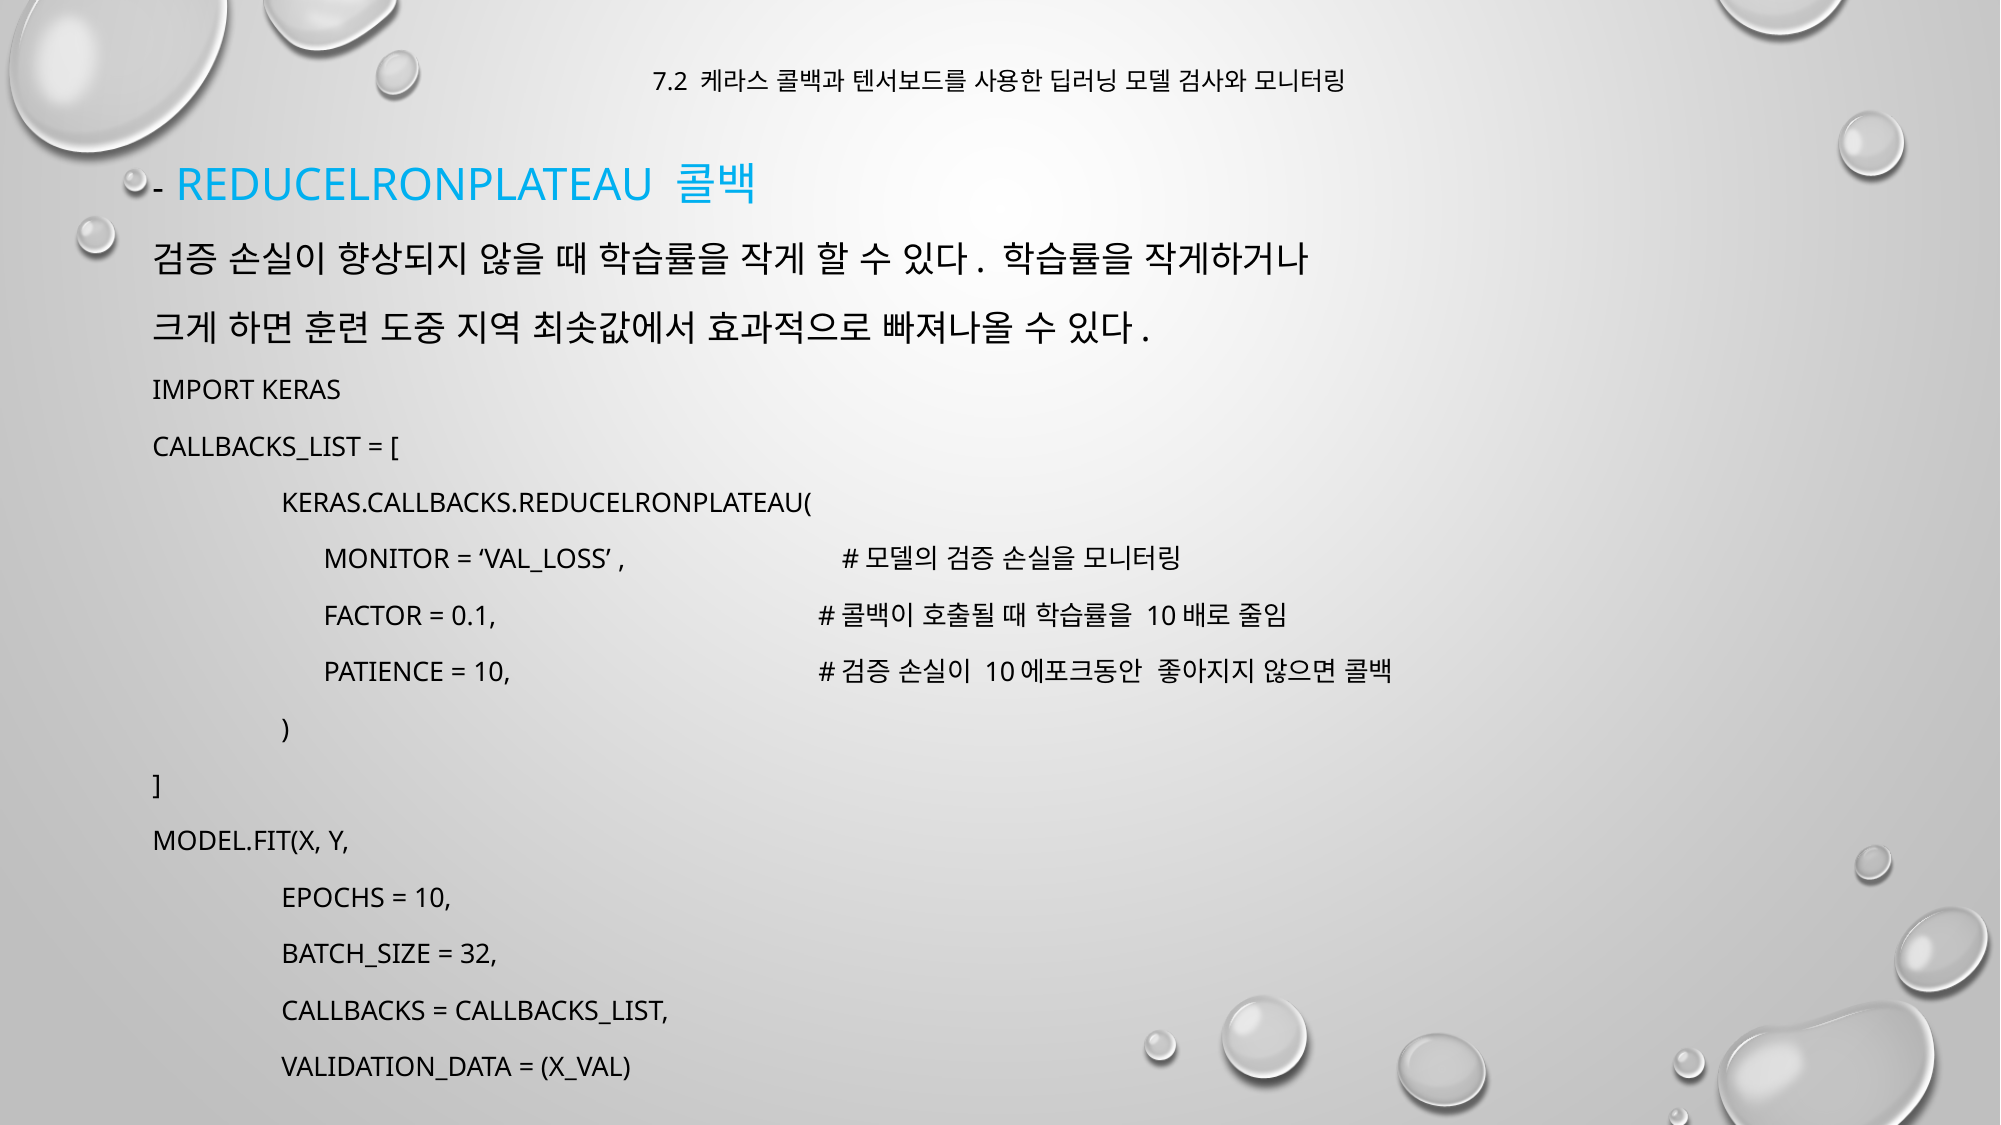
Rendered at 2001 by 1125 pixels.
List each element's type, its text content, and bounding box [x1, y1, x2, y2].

title 7.2 케라스 콜백과 텐서보드를 사용한 딥러닝 모델 검사와 모니터링 [137, 59, 1863, 105]
list - ReduceLROnPlateau 콜백 검증 손실이 향상되지 않을 때 학습률을 작게 할 수 있다. 학습률을 작게하거나 크게 하면 훈련 도중 지역 최솟값에서 효과적으로 빠져나올 수 있다. Import keras Callbacks_list = [ keras.callbacks.ReduceLROnPlateau( monitor = ‘val_loss’ , #모델의 검증 손실을 모니터링 factor = 0.1, #콜백이 호출될 때 학습률을 10배로 줄임 patience = 10, #검증 손실이 10에포크동안 좋아지지 않으면 콜백 ) ] Model.fit(x, y, epochs = 10, batch_size = 32, callbacks = callbacks_list, validation_data = (x_val) [137, 137, 1863, 1090]
picture [0, 0, 2000, 1125]
